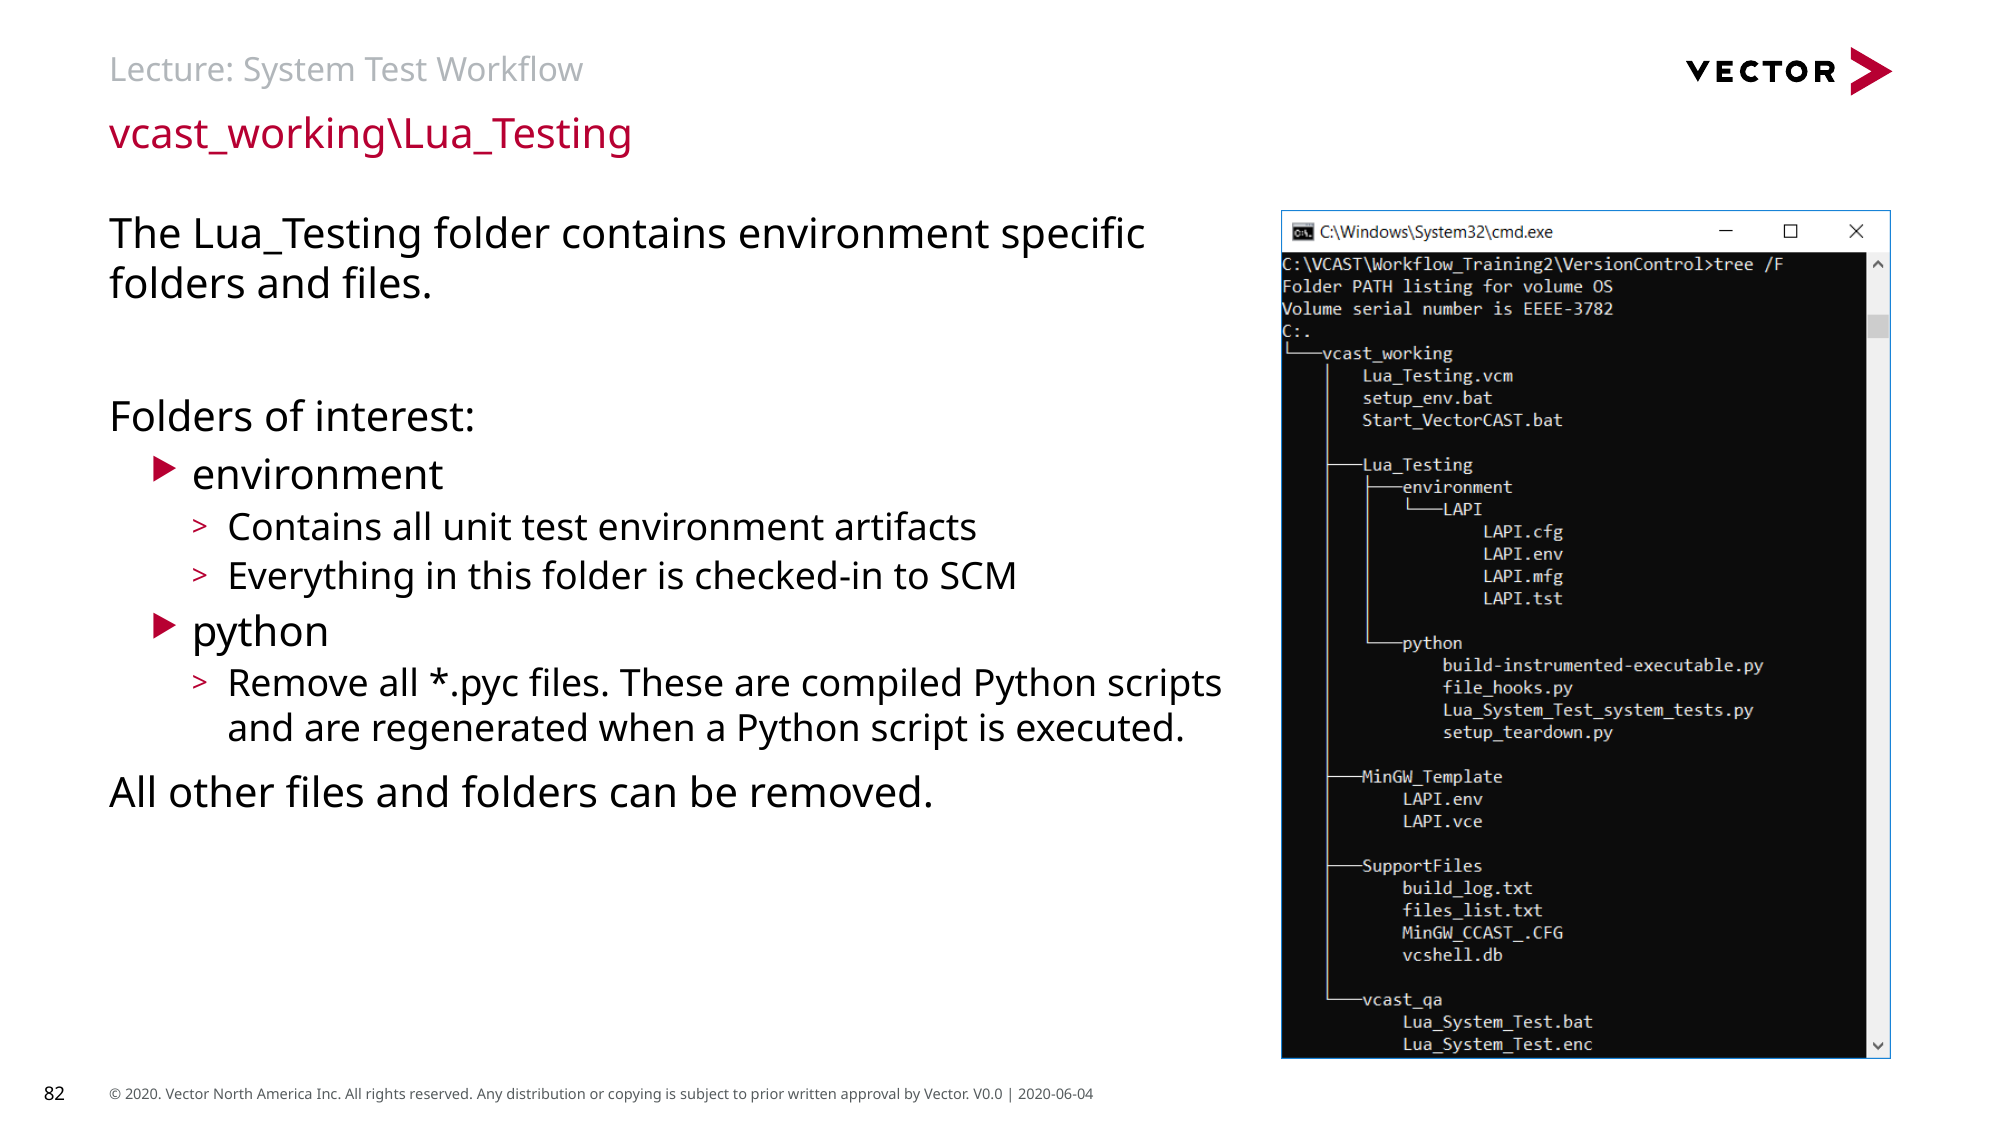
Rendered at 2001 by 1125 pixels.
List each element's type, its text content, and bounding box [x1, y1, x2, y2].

title Lecture: System Test Workflow [109, 41, 1577, 89]
picture [1281, 210, 1891, 1059]
list vcast_working\Lua_Testing [109, 103, 1577, 157]
list The Lua_Testing folder contains environment specific folders and files. Folders of interest: environment Contains all unit test environment artifacts Everything in this folder is checked-in to SCM python Remove all *.pyc files. These are compiled Python scripts and are regenerated when a Python script is executed. All other files and folders can be removed. [109, 206, 1256, 1063]
